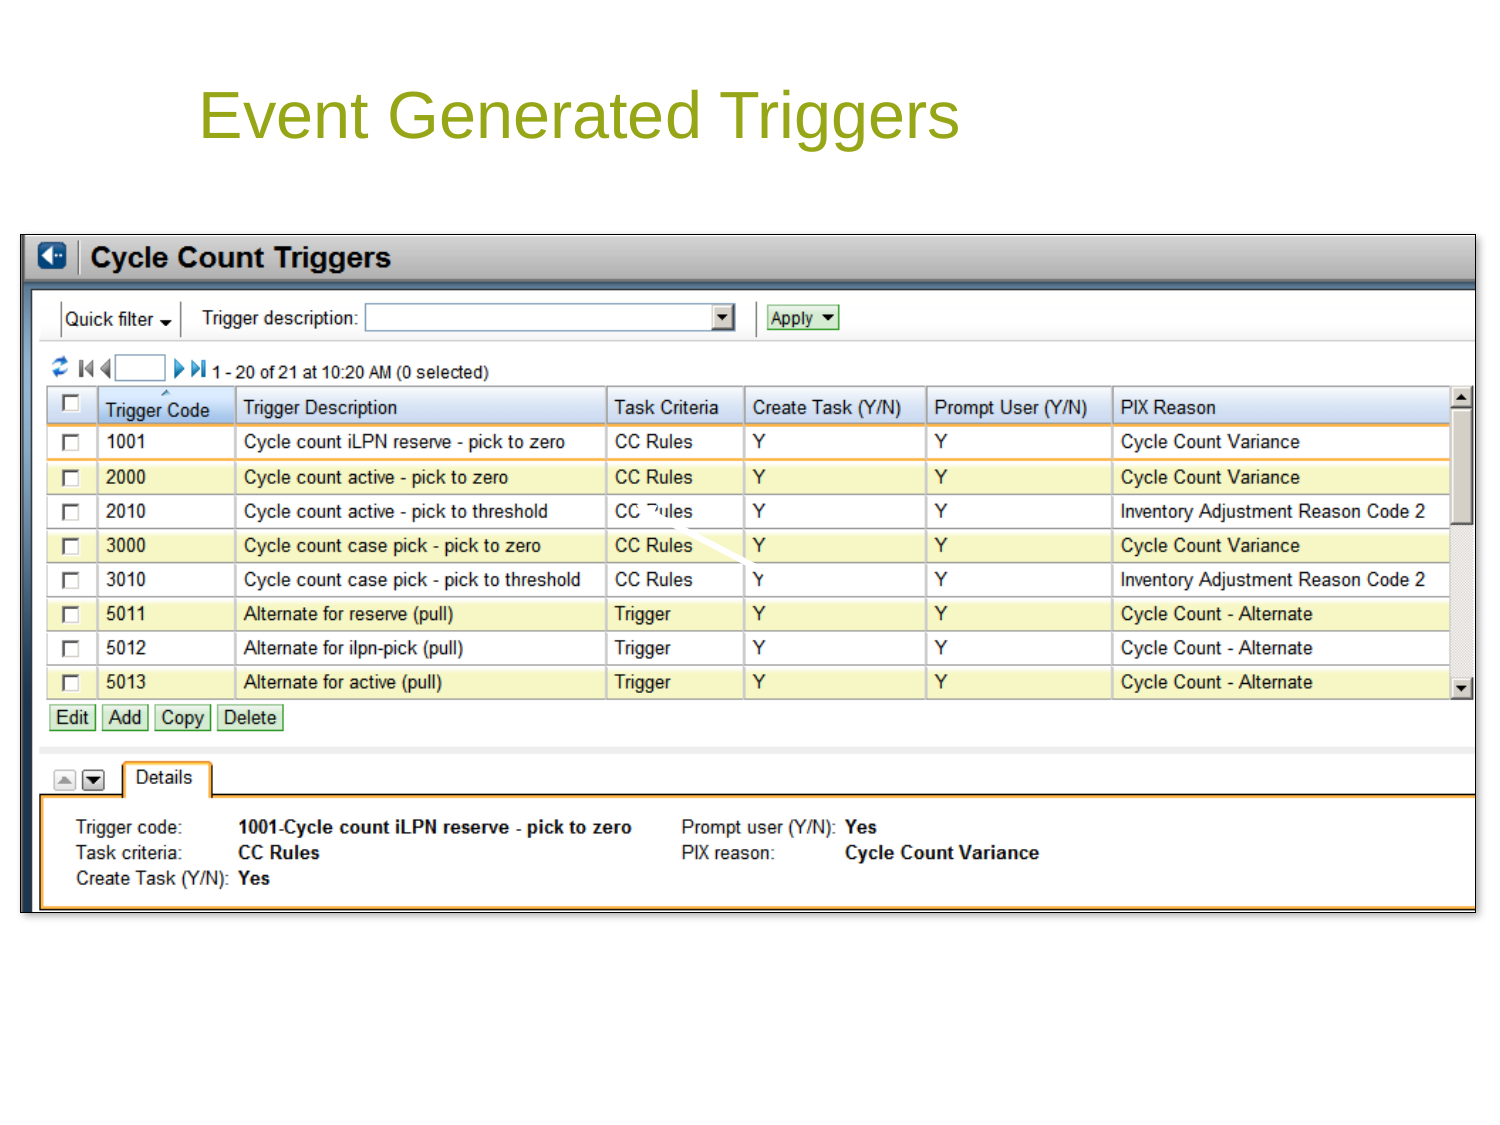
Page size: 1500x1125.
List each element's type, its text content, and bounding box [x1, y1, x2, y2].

picture [21, 235, 1475, 912]
text_box Event Generated Triggers [42, 64, 1118, 159]
